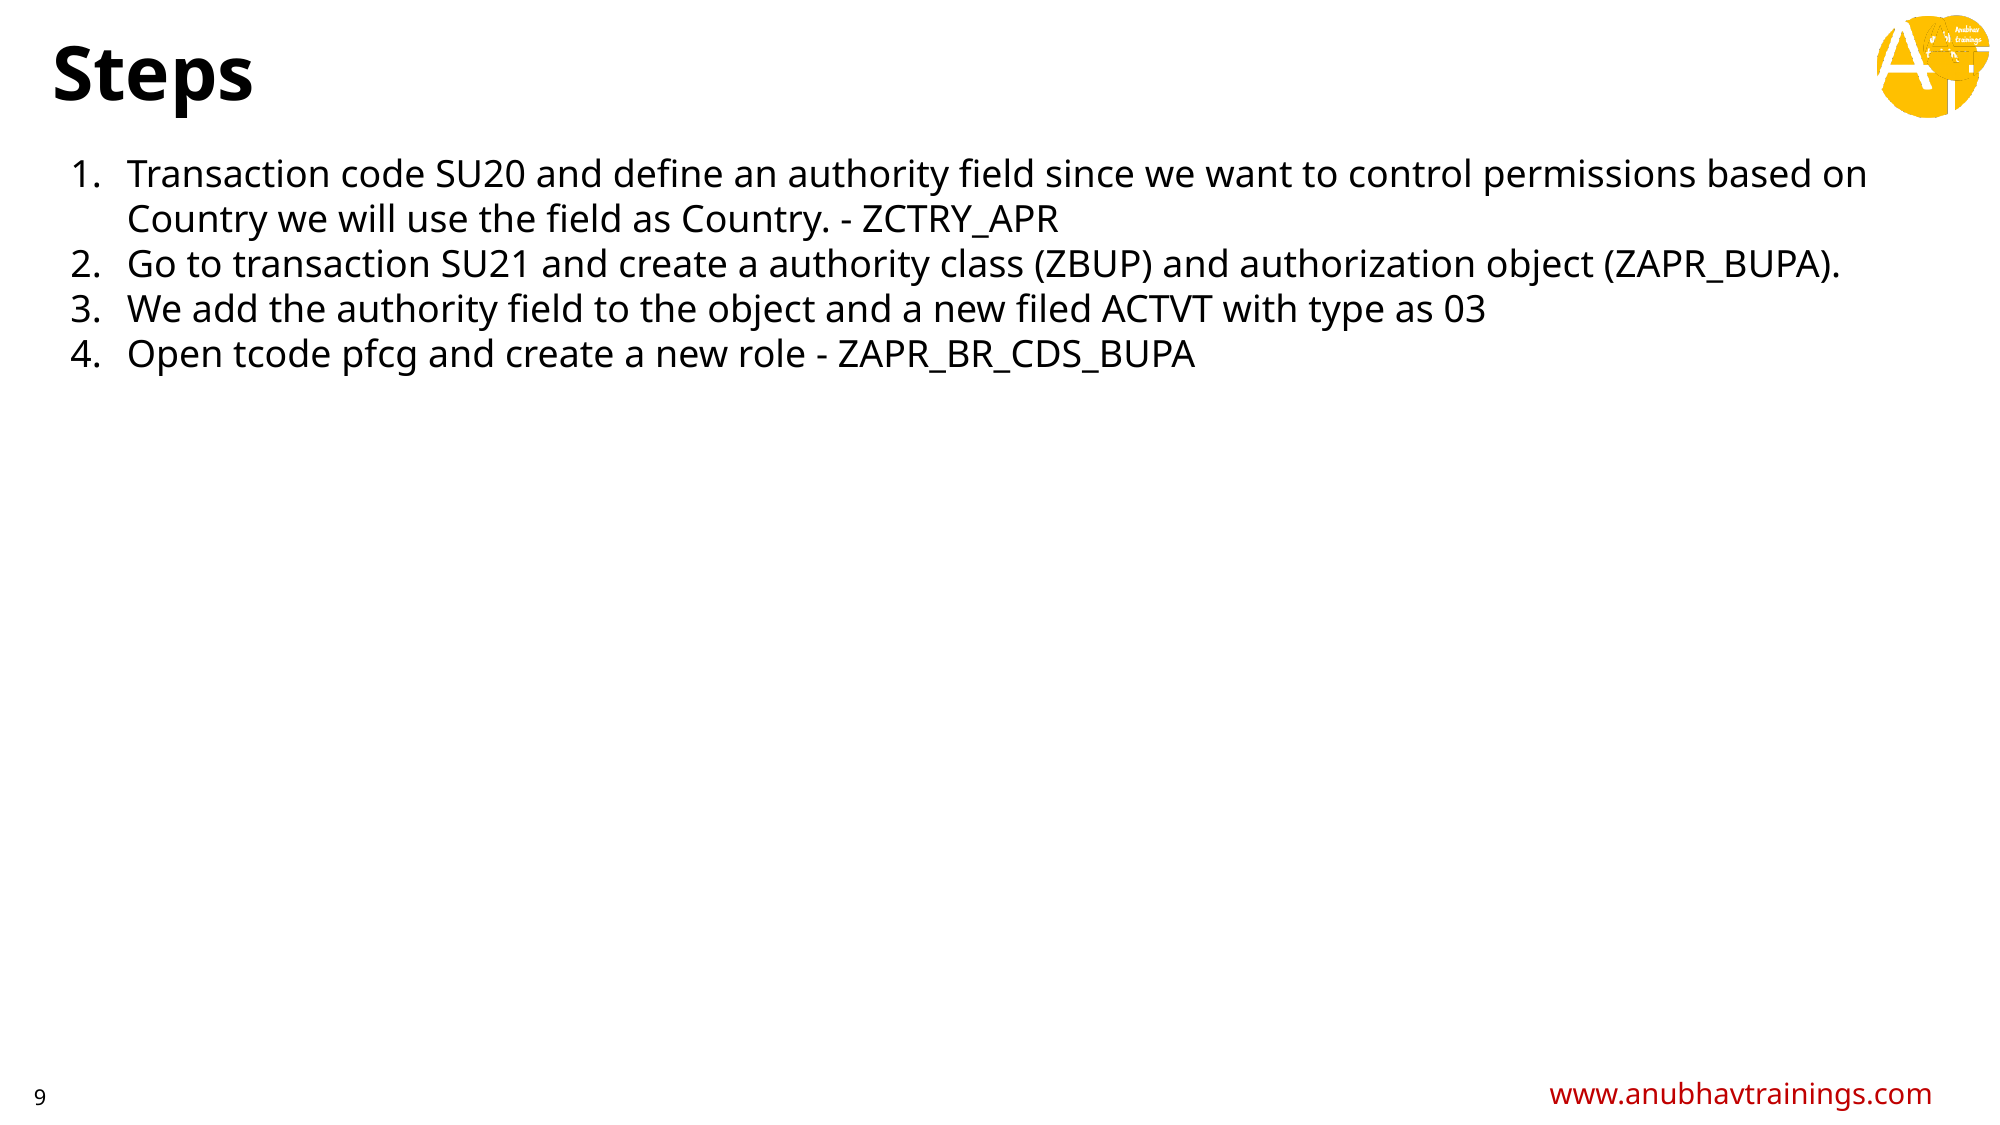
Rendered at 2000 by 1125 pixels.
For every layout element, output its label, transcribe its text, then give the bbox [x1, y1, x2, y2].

picture [1866, 9, 1993, 126]
text_box Transaction code SU20 and define an authority field since we want to control permissions based on Country we will use the field as Country. - ZCTRY_APR Go to transaction SU21 and create a authority class (ZBUP) and authorization object (ZAPR_BUPA). We add the authority field to the object and a new filed ACTVT with type as 03 Open tcode pfcg and create a new role - ZAPR_BR_CDS_BUPA [55, 142, 1962, 428]
text_box 9 [19, 1075, 56, 1117]
text_box Steps [37, 28, 1847, 144]
text_box www.anubhavtrainings.com [1534, 1068, 2000, 1119]
